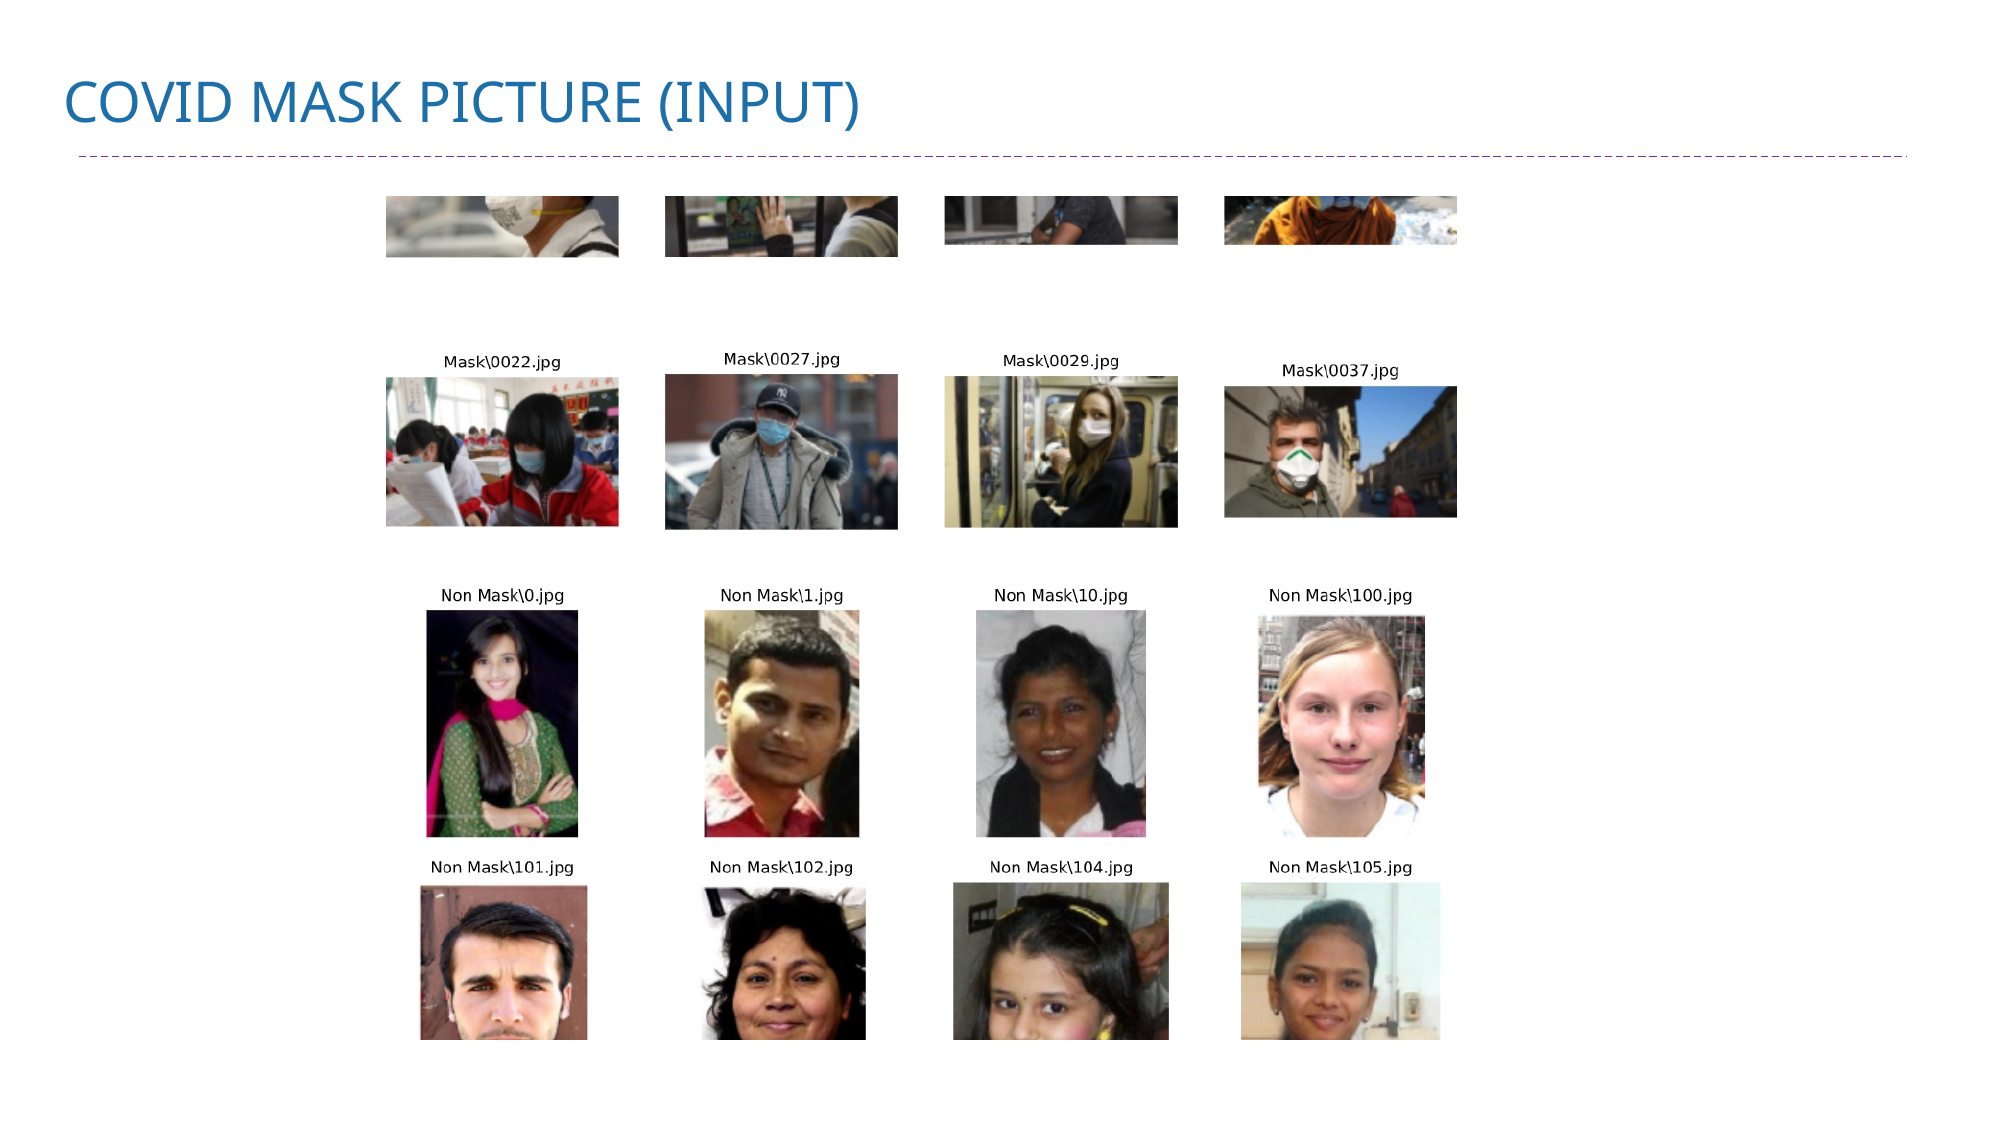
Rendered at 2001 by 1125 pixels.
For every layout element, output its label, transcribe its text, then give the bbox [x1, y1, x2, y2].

picture [325, 196, 1517, 1040]
title COVID MASK PICTURE (INPUT) [55, 55, 1857, 154]
